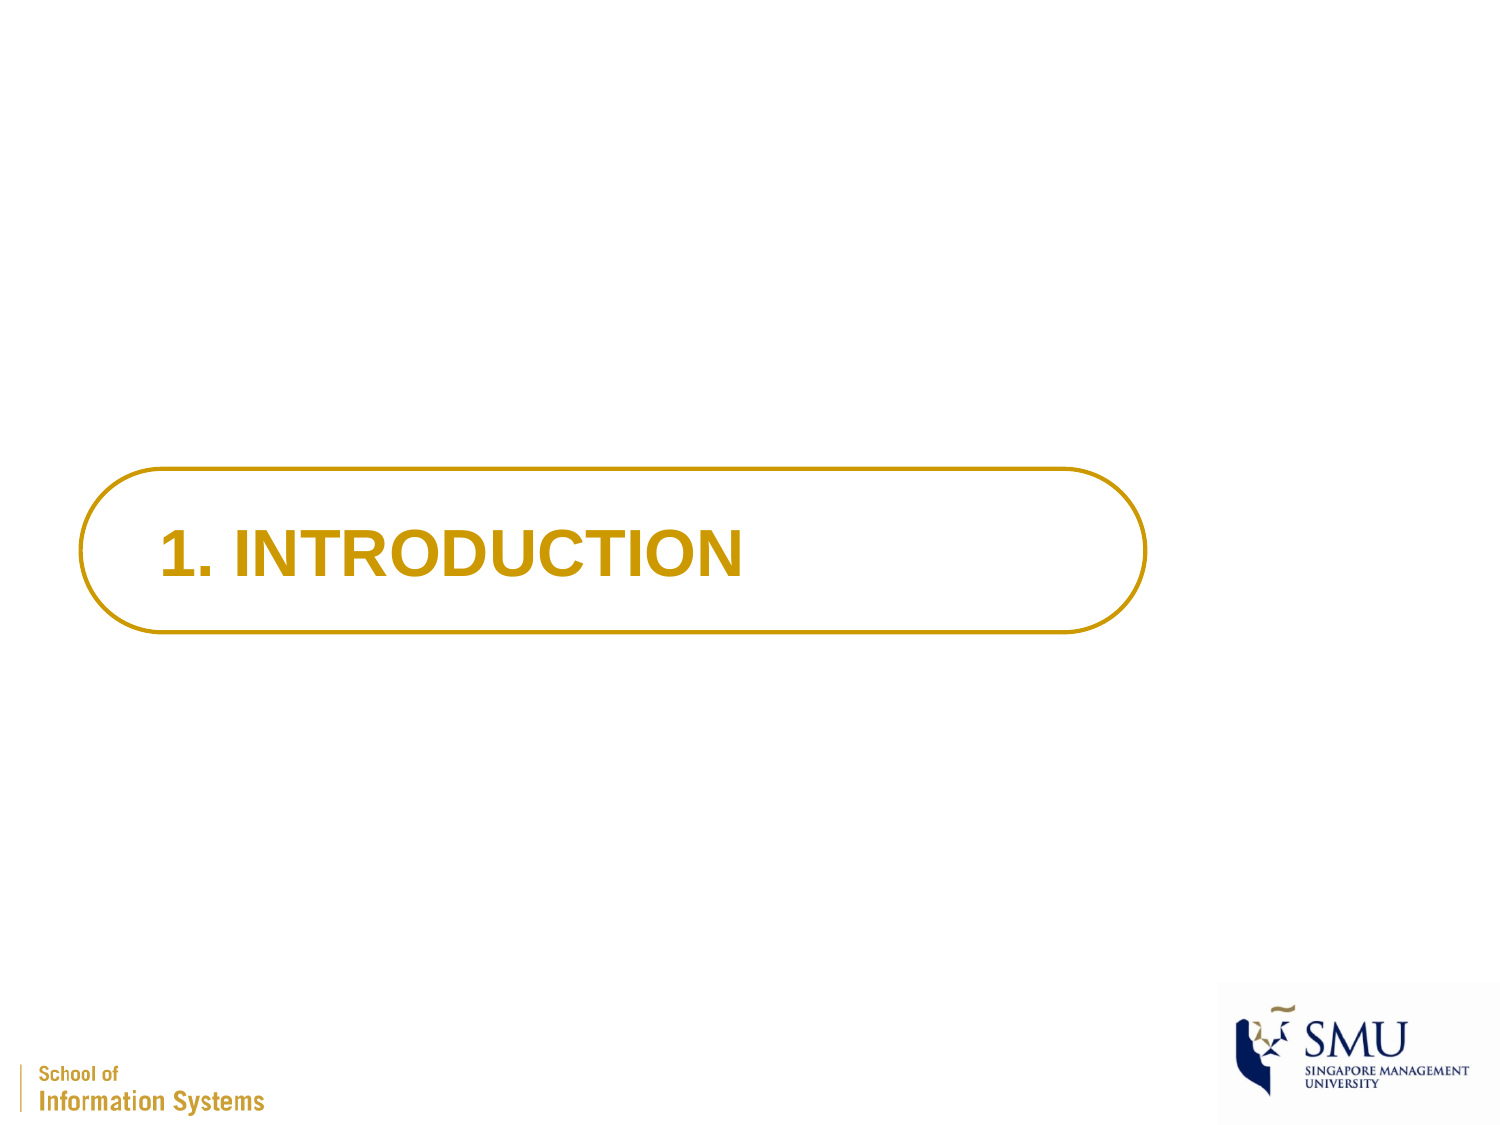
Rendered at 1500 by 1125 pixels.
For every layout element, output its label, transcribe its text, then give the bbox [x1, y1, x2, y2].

text_box [78, 466, 1148, 635]
picture [0, 1055, 271, 1125]
picture [1218, 982, 1500, 1125]
text_box 1. INTRODUCTION [144, 502, 761, 598]
